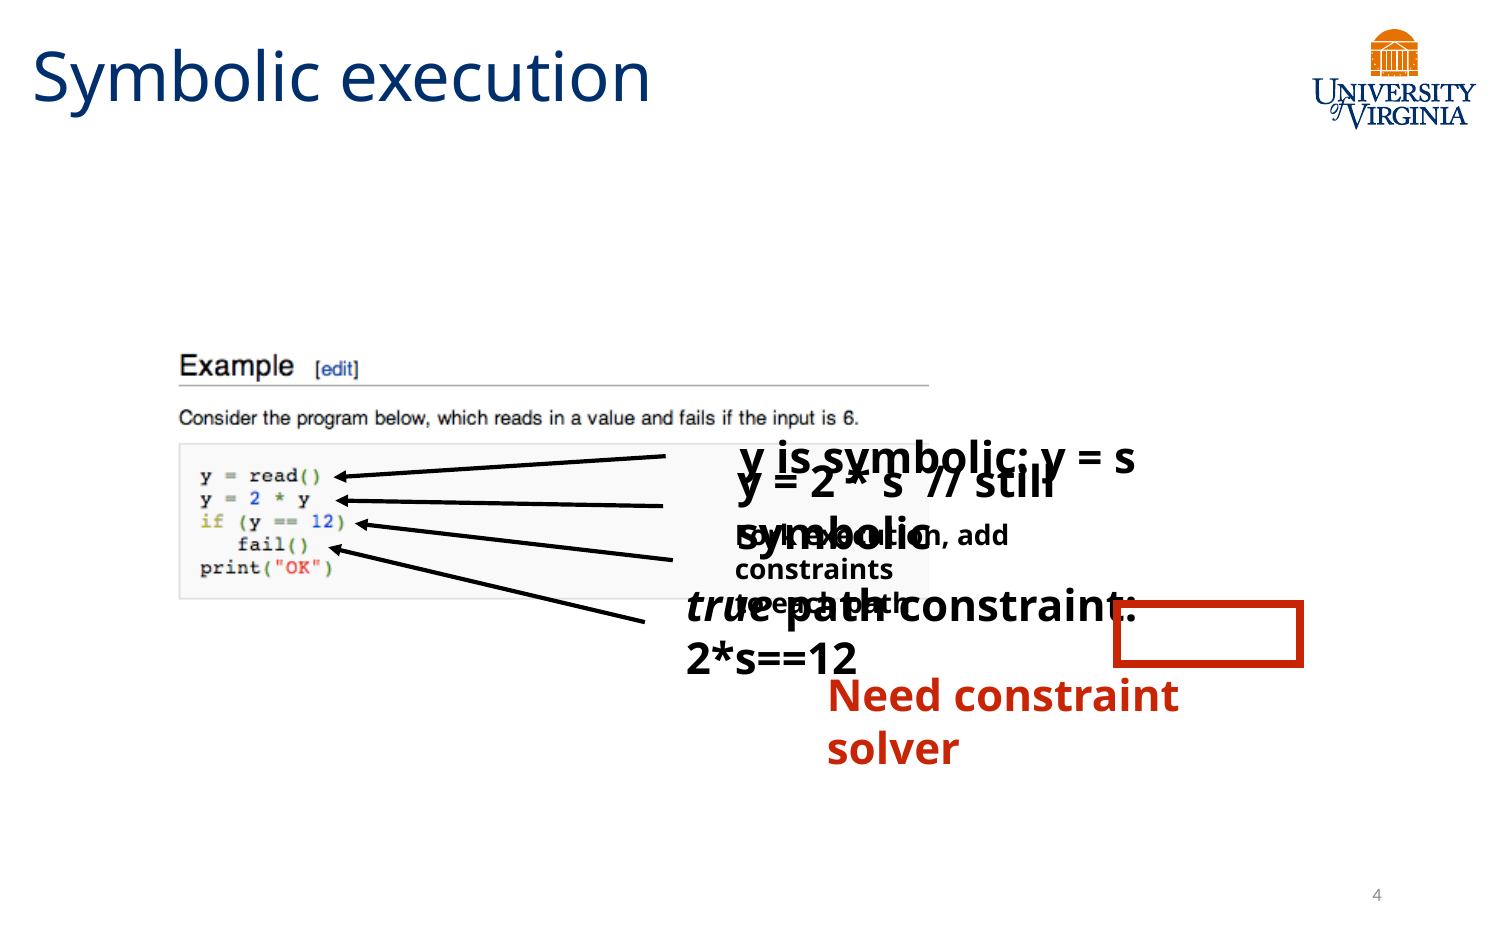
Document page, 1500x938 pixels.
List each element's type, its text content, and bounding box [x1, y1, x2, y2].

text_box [328, 547, 1298, 662]
slide_number 4 [1059, 868, 1397, 919]
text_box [355, 523, 1166, 547]
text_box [335, 475, 1248, 538]
picture [153, 336, 929, 610]
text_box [333, 424, 1148, 488]
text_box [821, 604, 1307, 752]
title Symbolic execution [17, 14, 1297, 145]
